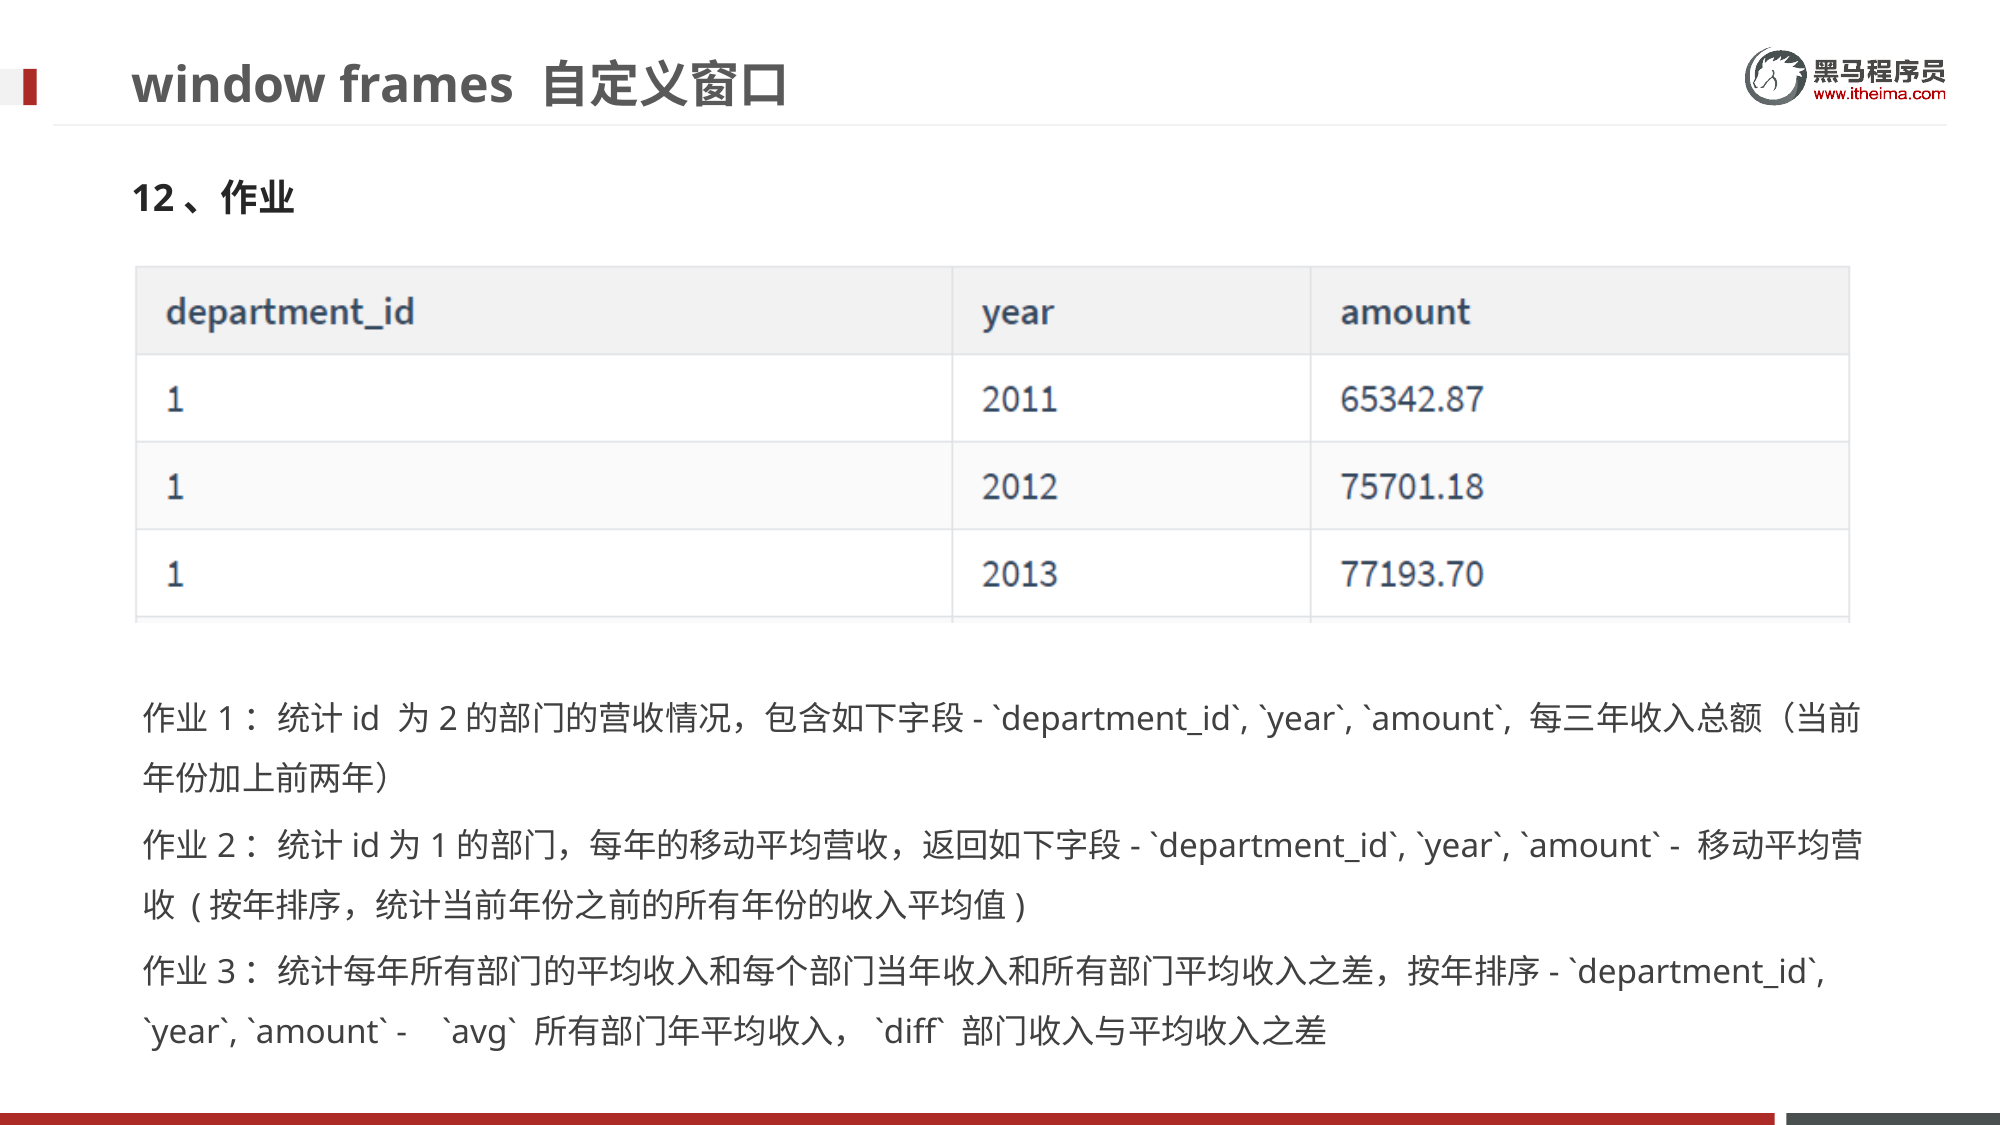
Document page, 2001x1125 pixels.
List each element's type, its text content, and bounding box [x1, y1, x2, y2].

picture [1744, 46, 1946, 106]
title window frames 自定义窗口 [116, 40, 1556, 125]
picture [127, 255, 1860, 624]
list 12、作业 [116, 154, 1880, 239]
list 作业1：统计id 为2的部门的营收情况，包含如下字段- `department_id`, `year`, `amount`, 每三年收入总额（当前年份加上前两年） 作业2：统计id为1的部门，每年的移动平均营收，返回如下字段- `department_id`, `year`, `amount` - 移动平均营收 (按年排序，统计当前年份之前的所有年份的收入平均值) 作业3：统计每年所有部门的平均收入和每个部门当年收入和所有部门平均收入之差，按年排序- `department_id`, `year`, `amount` - `avg` 所有部门年平均收入，`diff` 部门收入与平均收入之差 [127, 670, 1880, 1060]
